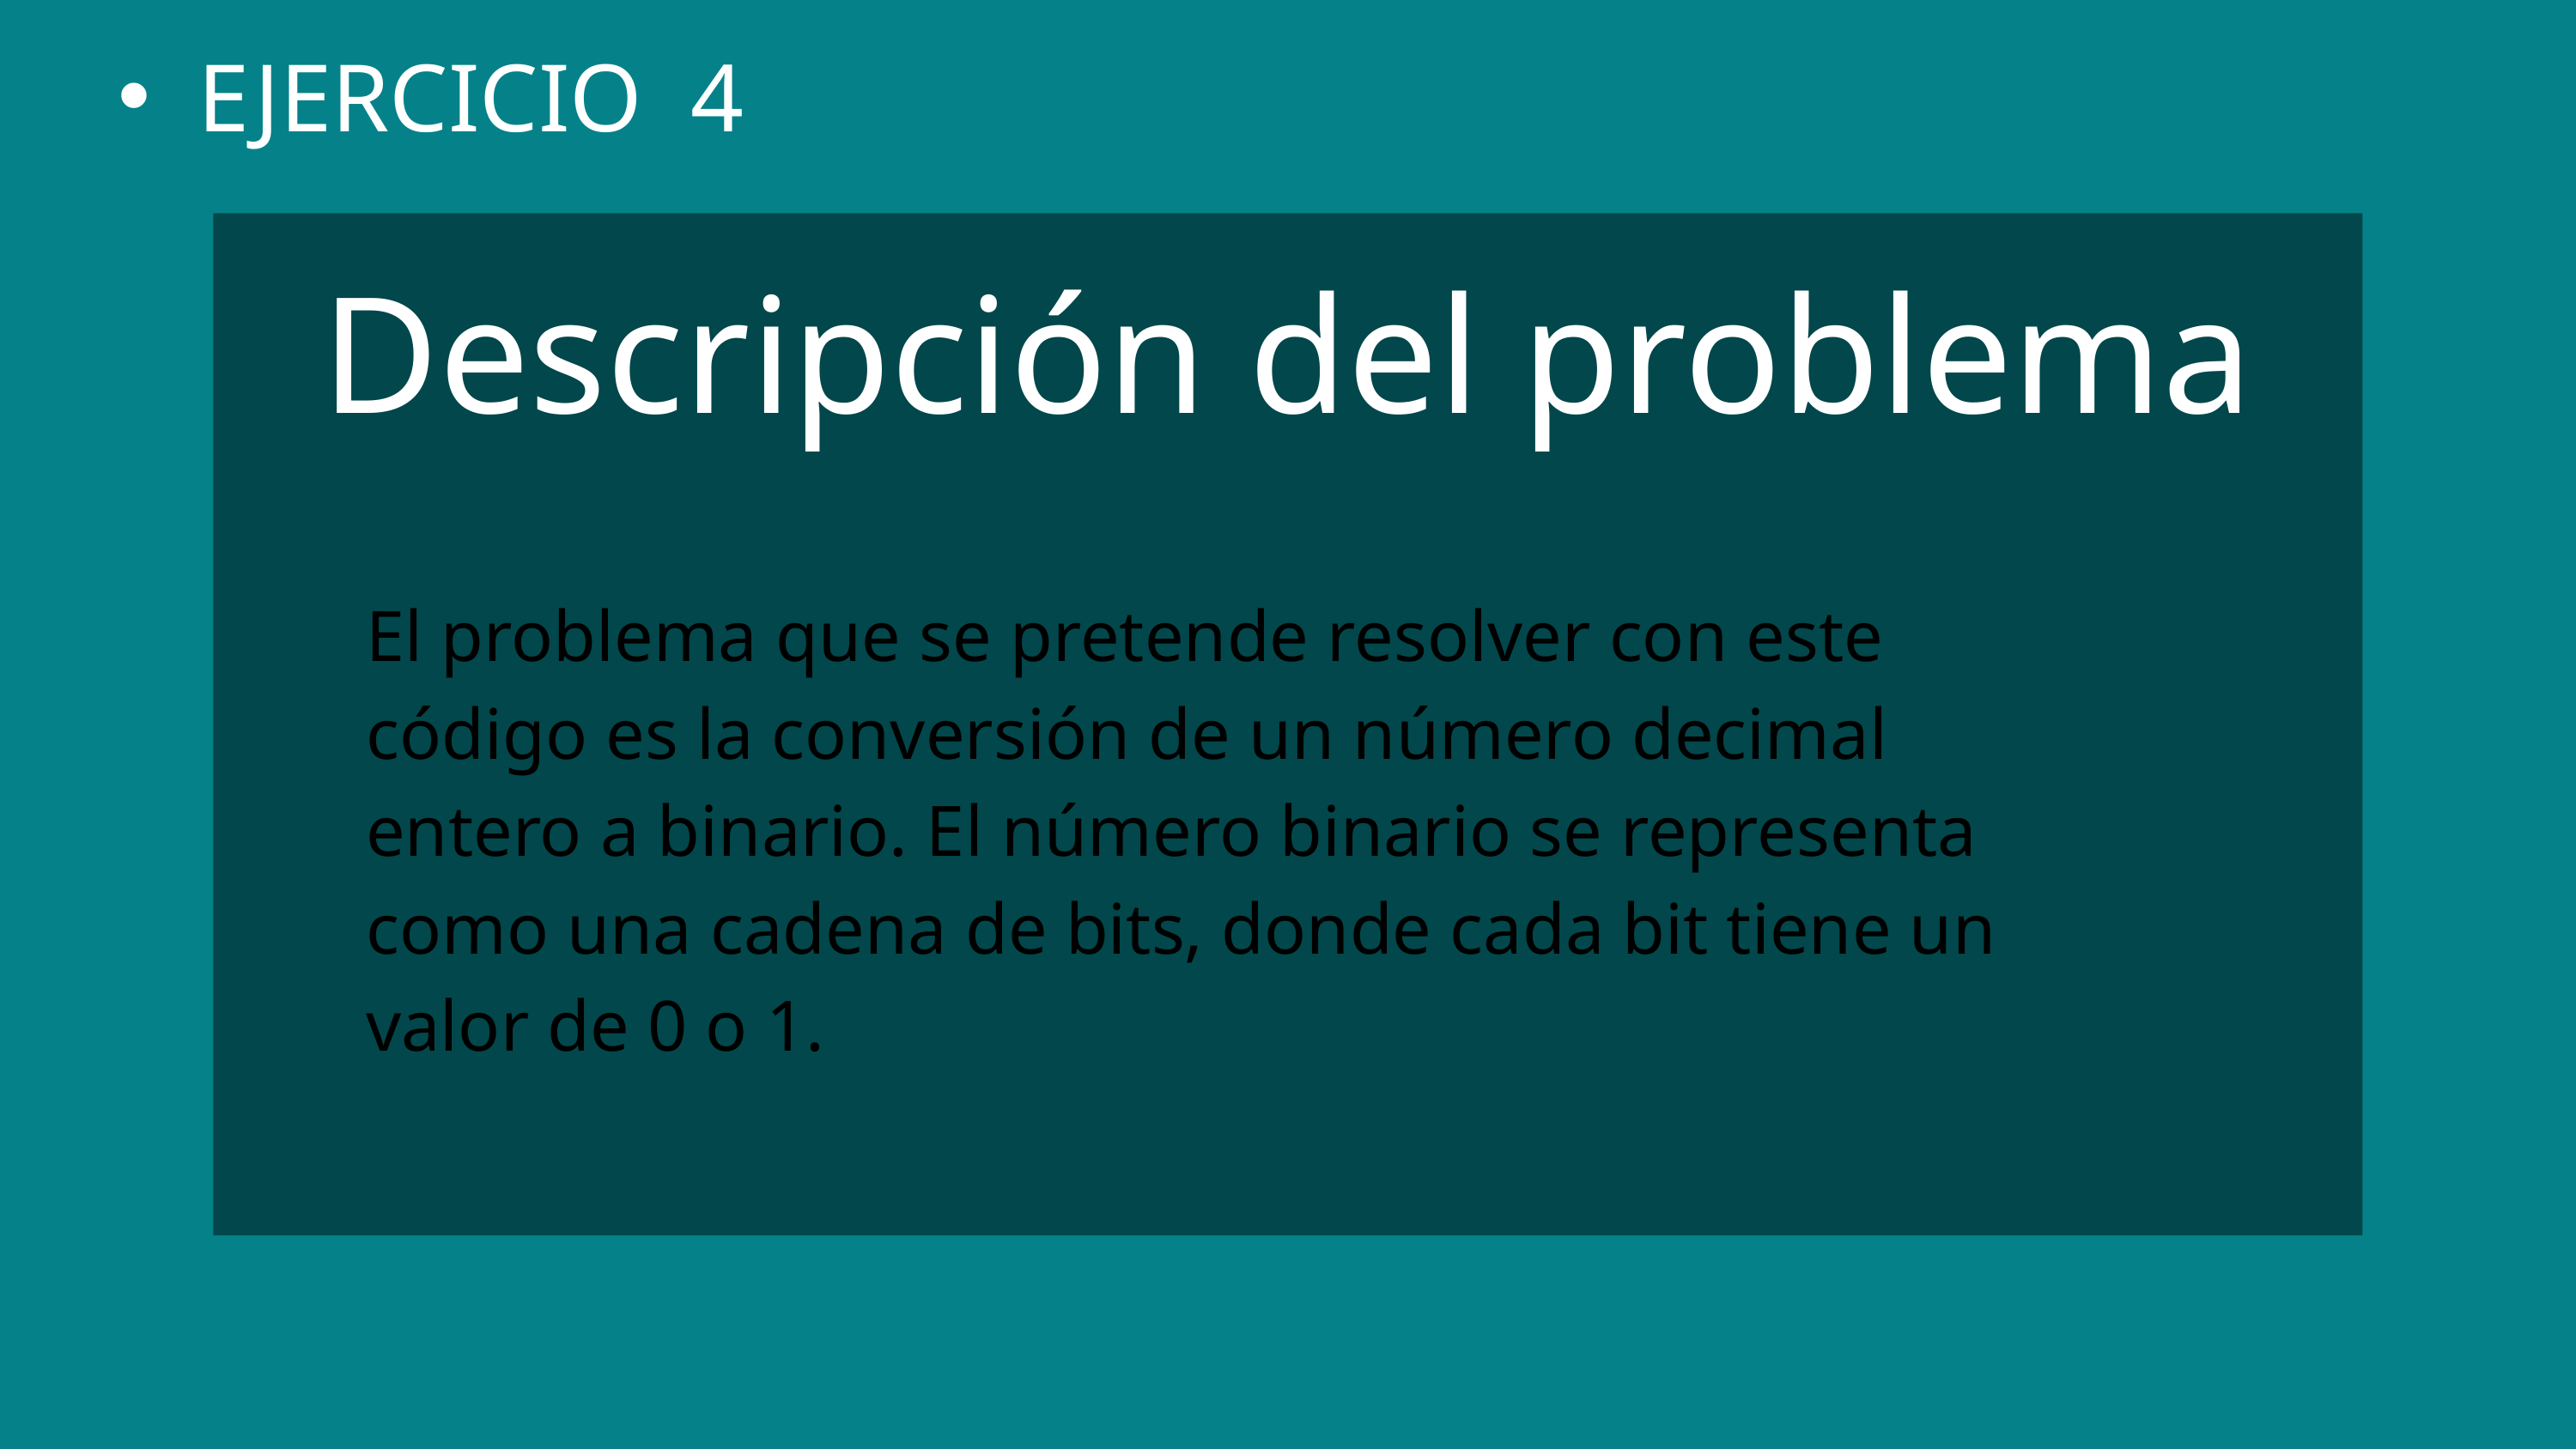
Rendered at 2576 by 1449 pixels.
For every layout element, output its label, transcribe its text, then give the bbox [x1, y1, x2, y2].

text_box EJERCICIO 4 [0, 20, 837, 150]
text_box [213, 213, 2363, 1236]
